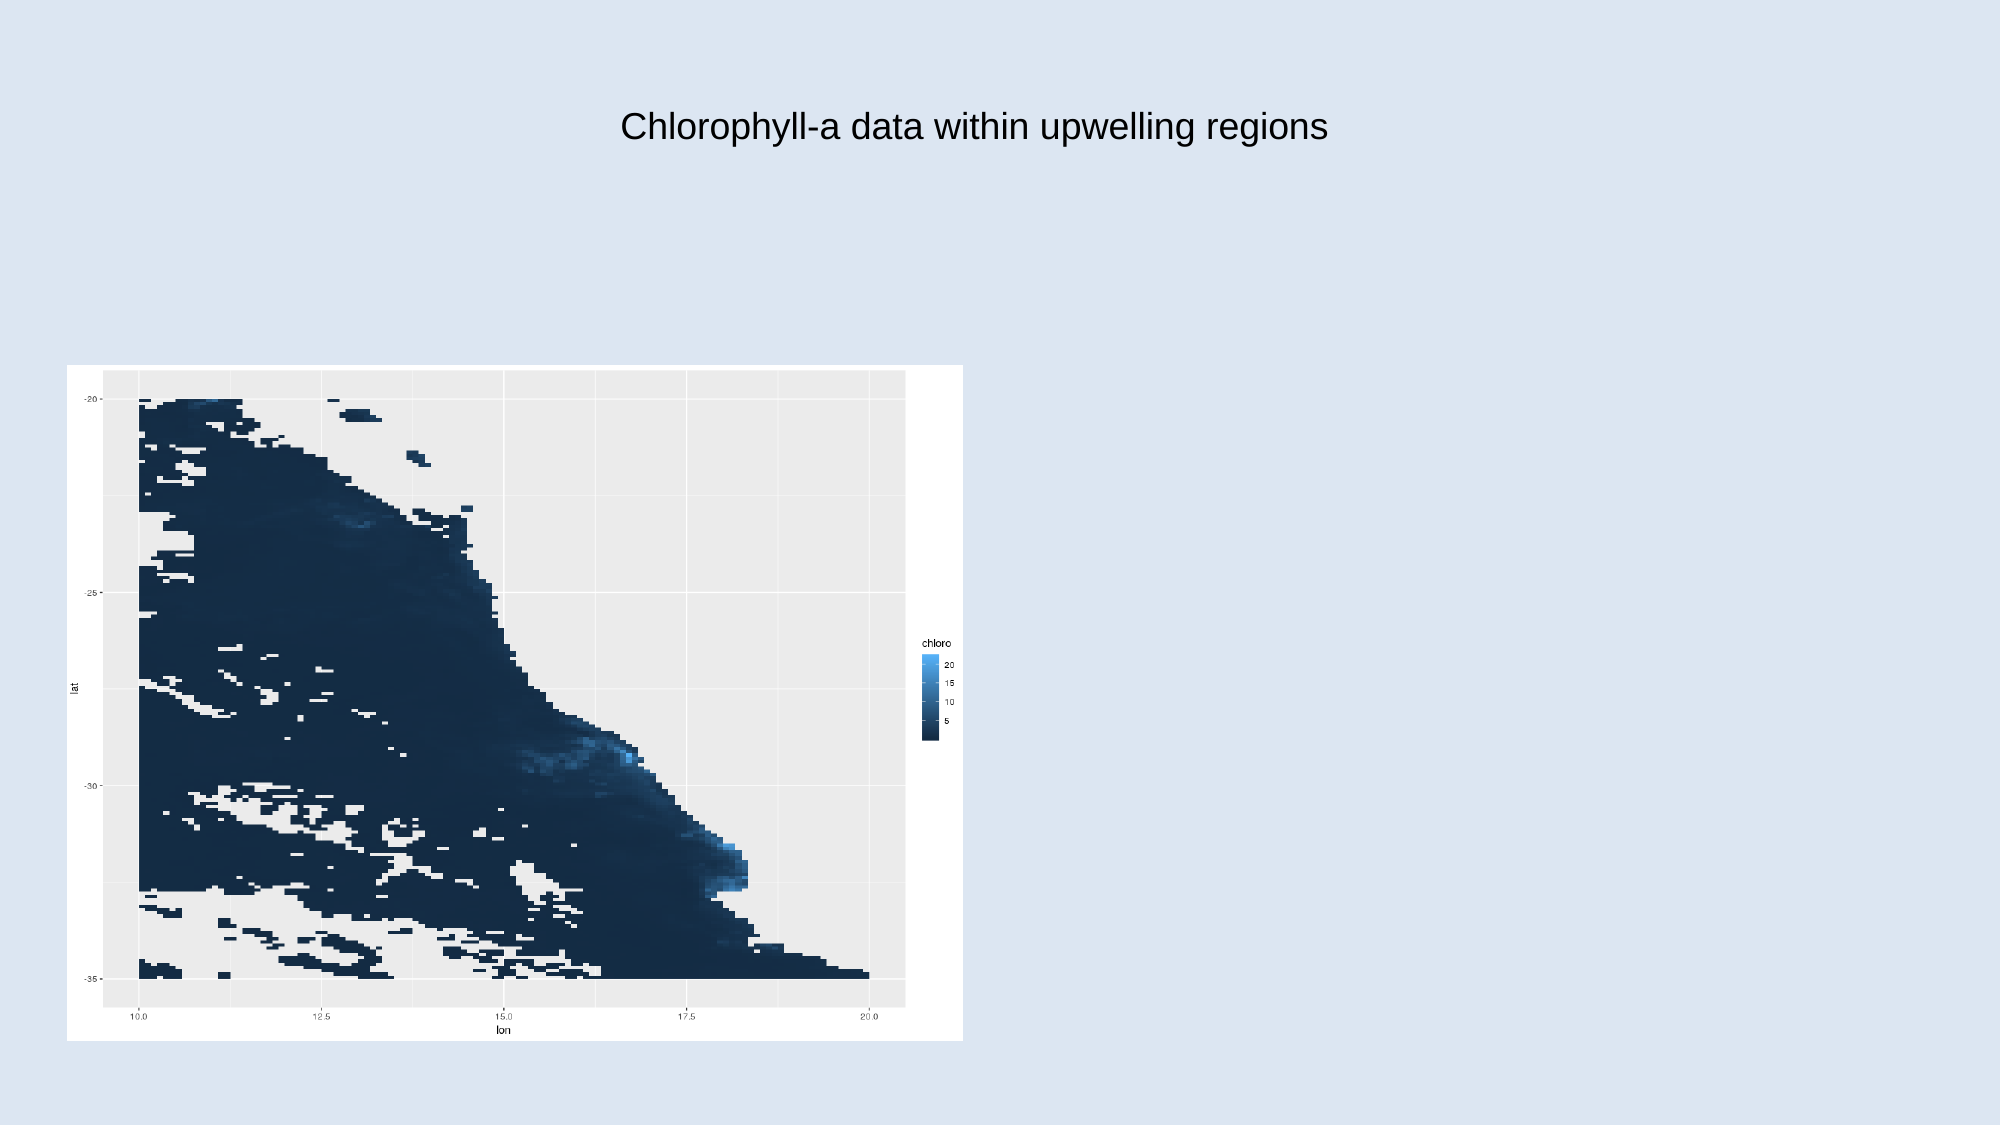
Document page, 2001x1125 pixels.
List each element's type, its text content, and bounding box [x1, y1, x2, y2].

picture [66, 365, 963, 1041]
text_box Chlorophyll-a data within upwelling regions [605, 94, 1480, 154]
